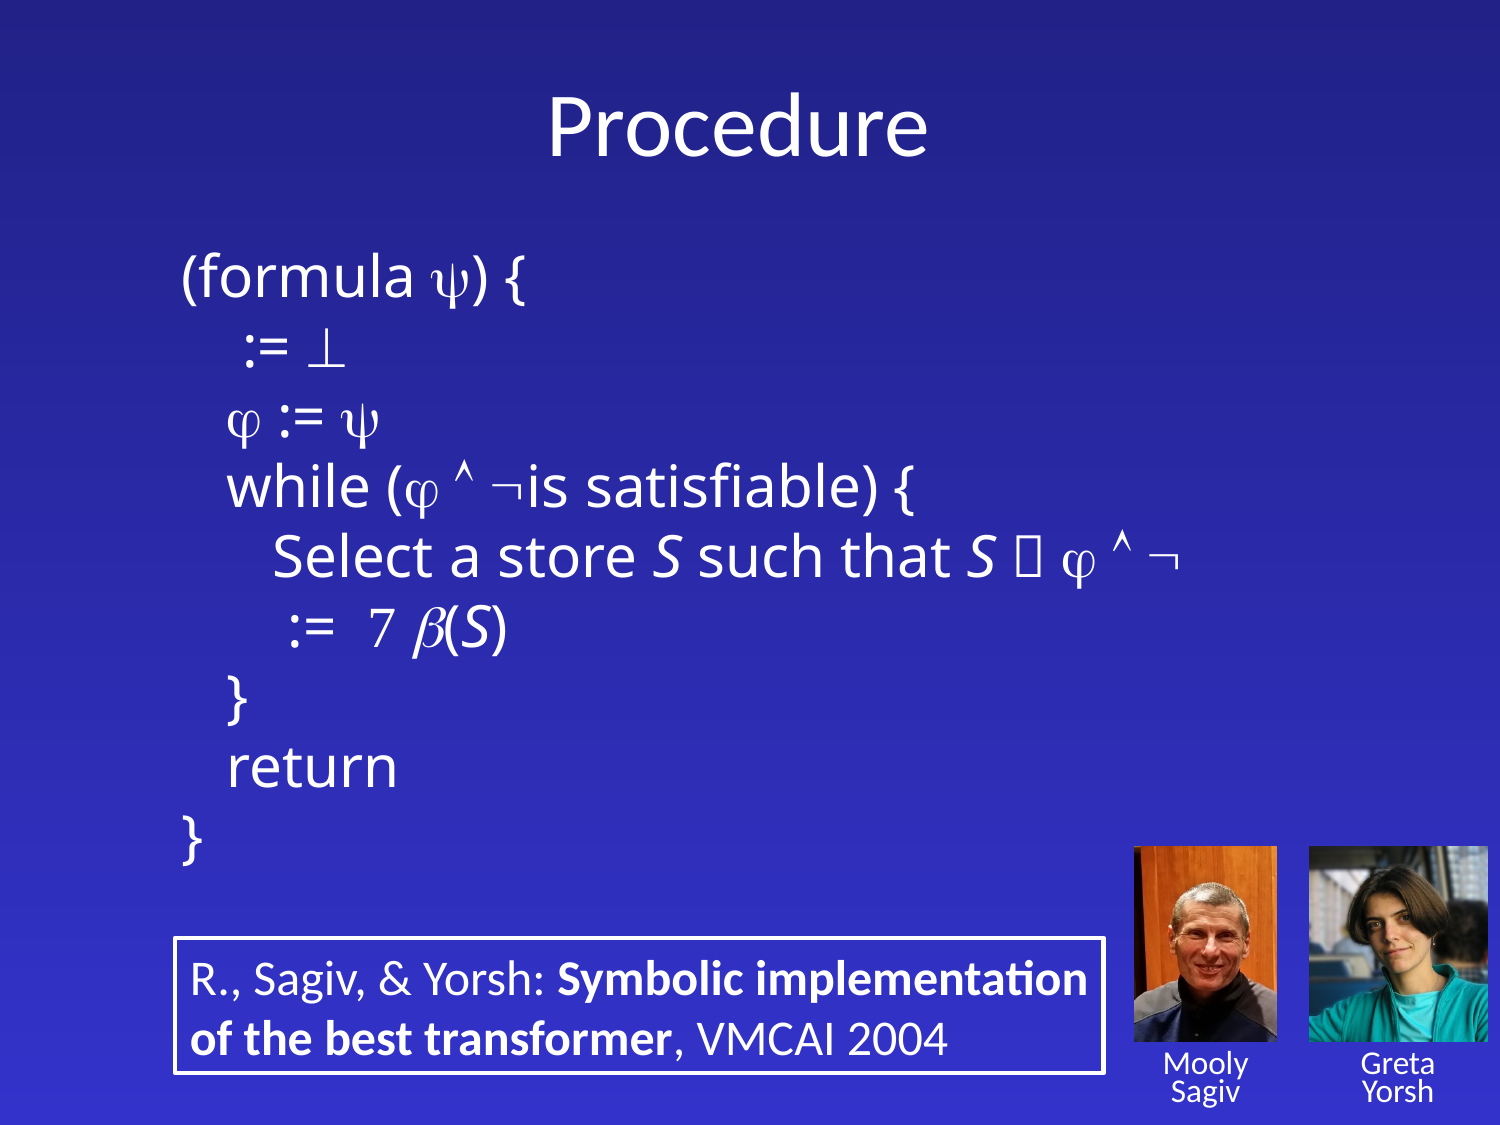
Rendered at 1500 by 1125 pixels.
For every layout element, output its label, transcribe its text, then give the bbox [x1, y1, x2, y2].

text_box R., Sagiv, & Yorsh: Symbolic implementation of the best transformer, VMCAI 2004 [175, 938, 1104, 1073]
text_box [1134, 846, 1278, 1119]
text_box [1309, 846, 1488, 1117]
